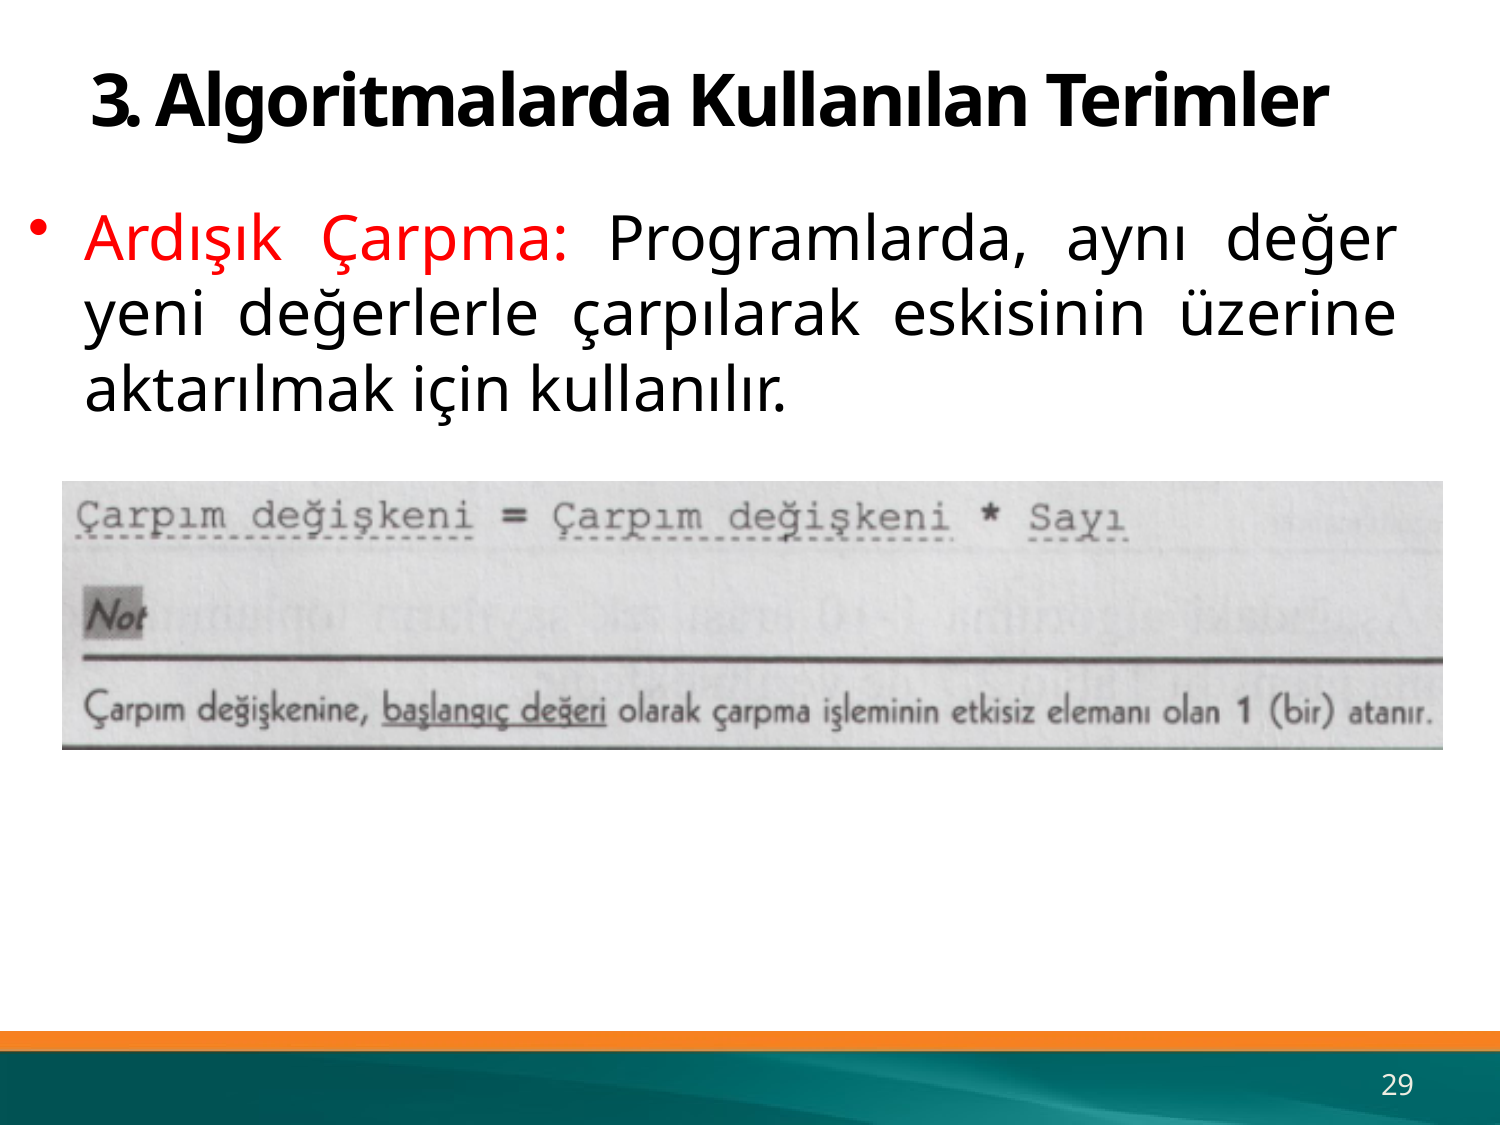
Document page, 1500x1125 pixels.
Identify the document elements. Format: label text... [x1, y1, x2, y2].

picture [62, 481, 1443, 750]
text_box Ardışık Çarpma: Programlarda, aynı değer yeni değerlerle çarpılarak eskisinin üzerine aktarılmak için kullanılır. [11, 189, 1415, 432]
slide_number 29 [1377, 1065, 1415, 1125]
picture [0, 1031, 1500, 1125]
title 3. Algoritmalarda Kullanılan Terimler [87, 51, 1378, 189]
